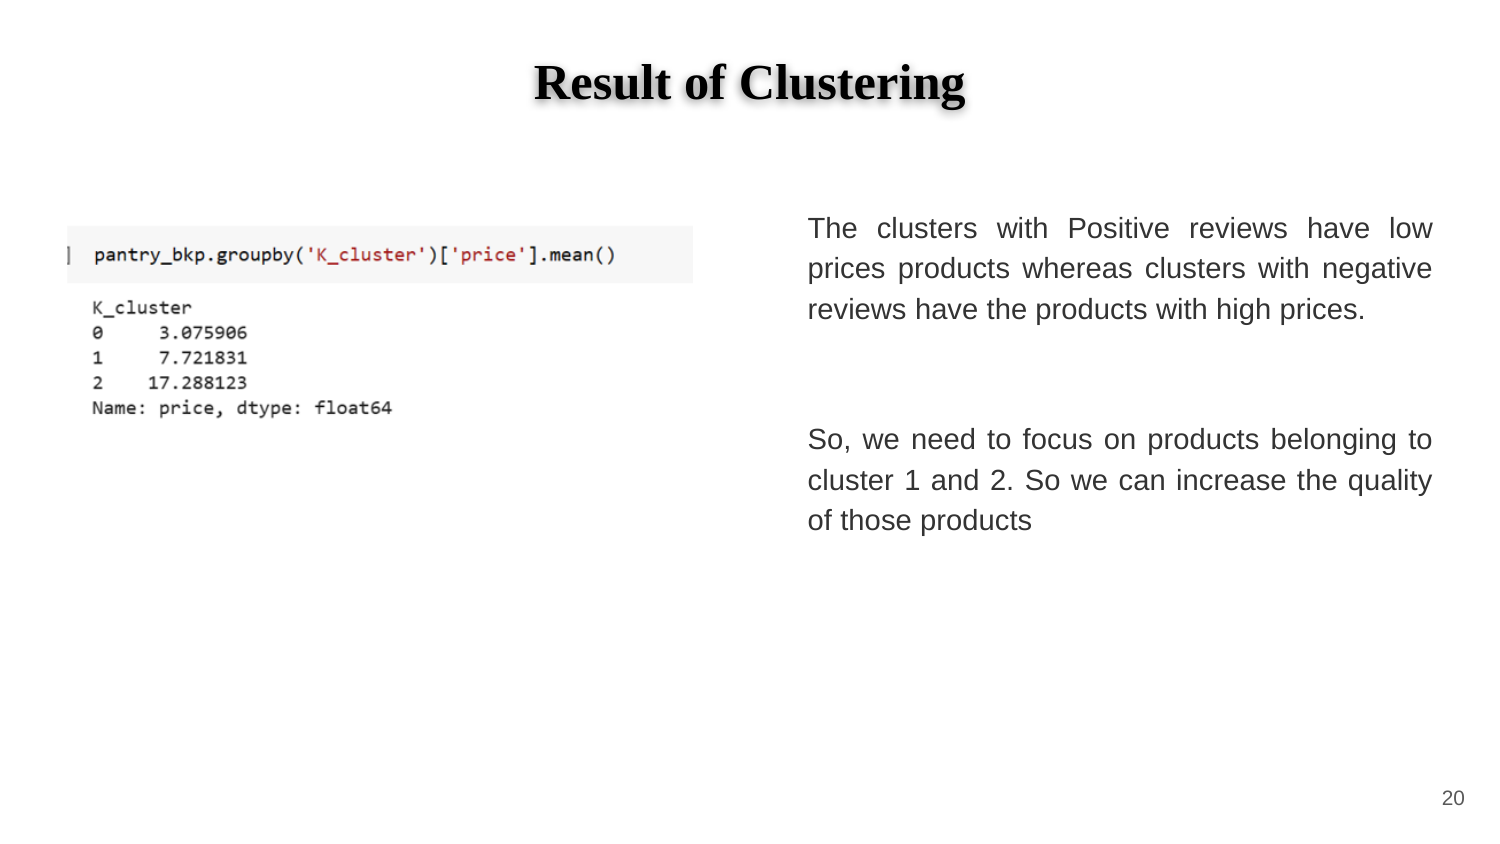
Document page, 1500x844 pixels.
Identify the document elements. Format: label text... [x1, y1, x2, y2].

title Result of Clustering [51, 34, 1449, 129]
list The clusters with Positive reviews have low prices products whereas clusters with negative reviews have the products with high prices. So, we need to focus on products belonging to cluster 1 and 2. So we can increase the quality of those products [792, 189, 1449, 750]
slide_number 20 [1389, 764, 1480, 830]
picture [65, 210, 693, 446]
